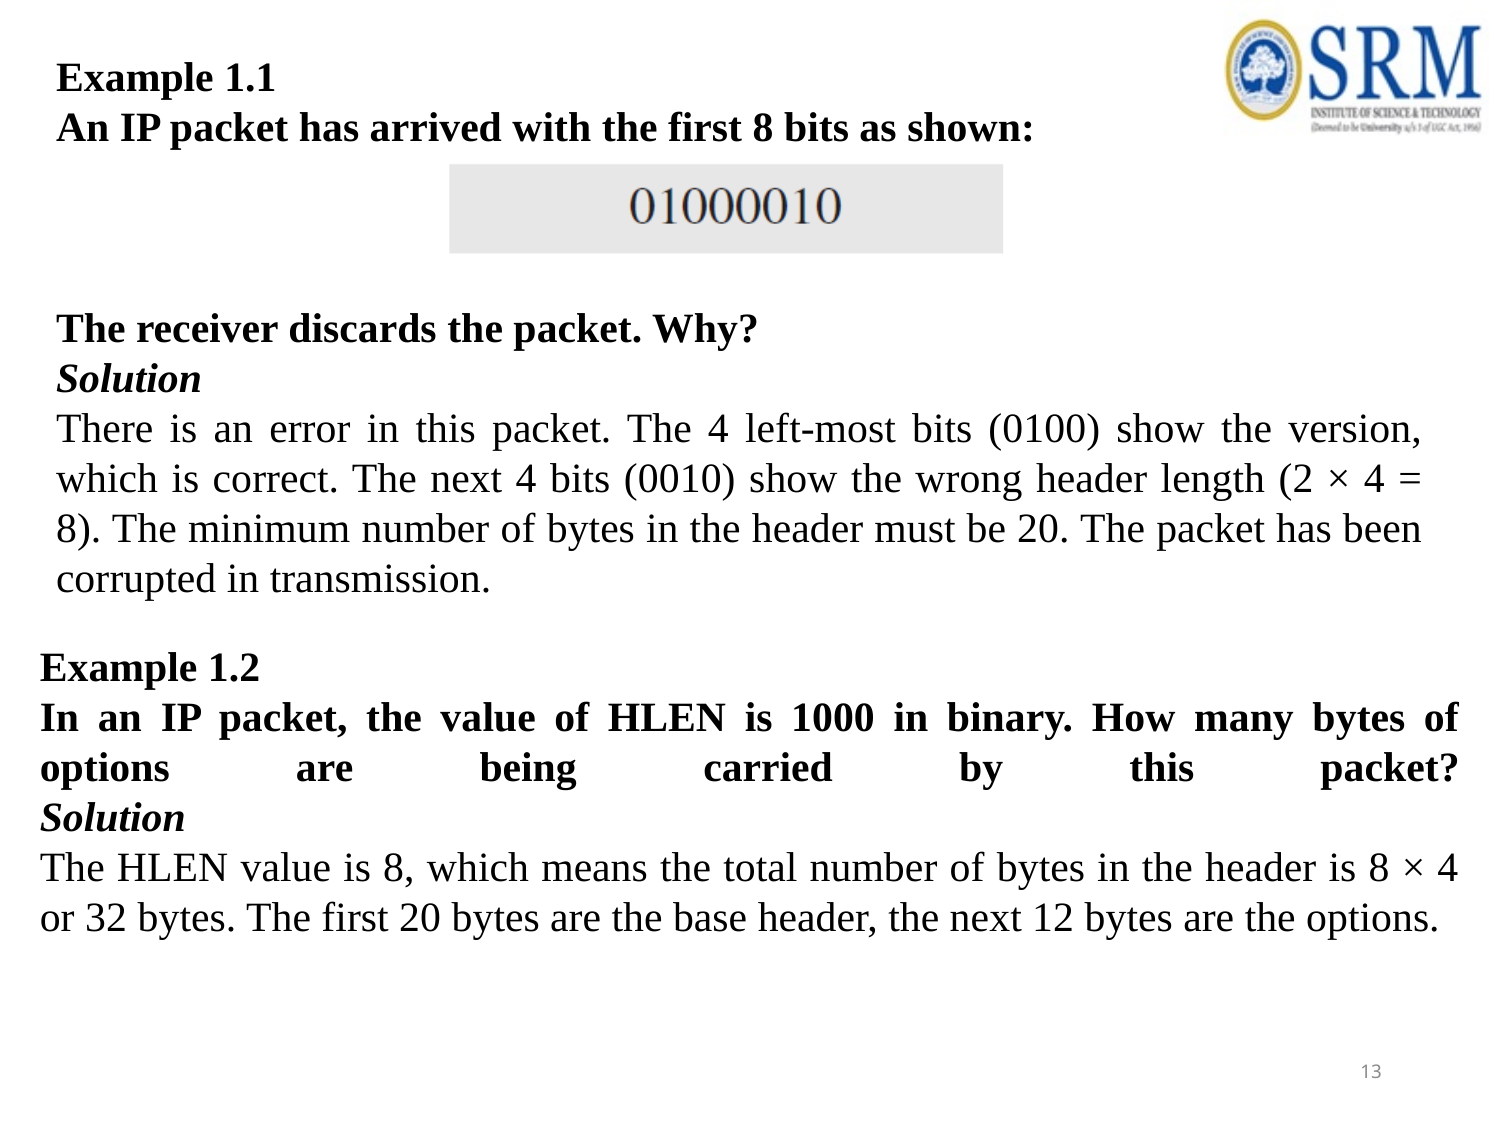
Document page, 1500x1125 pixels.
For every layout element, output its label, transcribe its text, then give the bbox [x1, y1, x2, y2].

picture [1223, 0, 1489, 149]
text_box Example 1.2 In an IP packet, the value of HLEN is 1000 in binary. How many bytes of options are being carried by this packet? Solution The HLEN value is 8, which means the total number of bytes in the header is 8 × 4 or 32 bytes. The first 20 bytes are the base header, the next 12 bytes are the options. [24, 632, 1475, 948]
text_box Example 1.1 An IP packet has arrived with the first 8 bits as shown: [41, 42, 1451, 158]
picture [449, 148, 1004, 272]
text_box The receiver discards the packet. Why? Solution There is an error in this packet. The 4 left-most bits (0100) show the version, which is correct. The next 4 bits (0010) show the wrong header length (2 × 4 = 8). The minimum number of bytes in the header must be 20. The packet has been corrupted in transmission. [41, 293, 1439, 609]
slide_number 13 [1059, 1042, 1397, 1103]
